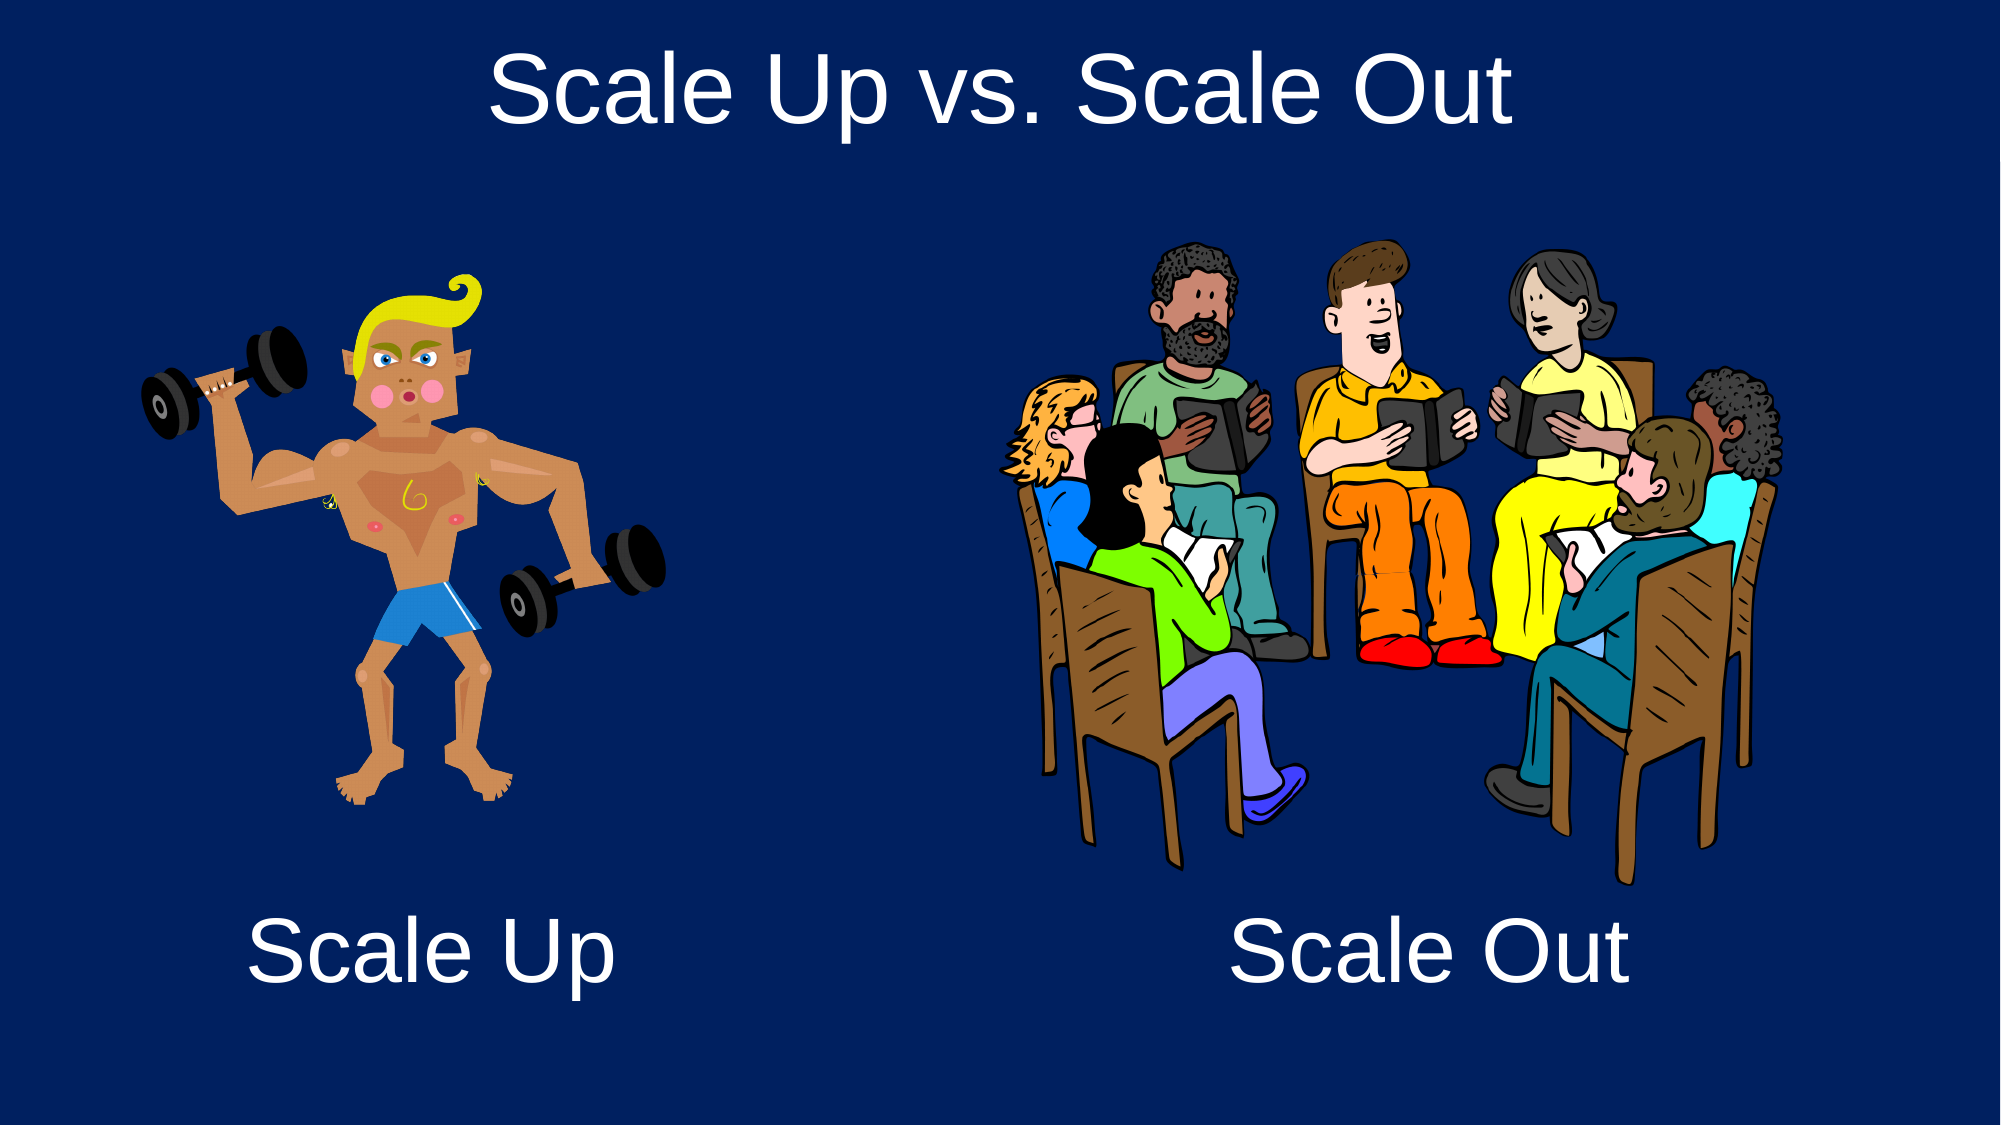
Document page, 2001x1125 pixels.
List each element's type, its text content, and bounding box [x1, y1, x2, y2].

text_box Scale Up vs. Scale Out [0, 16, 2000, 151]
text_box Scale Out [1212, 913, 1710, 994]
text_box Scale Up [230, 913, 685, 994]
picture [141, 274, 666, 806]
picture [999, 239, 1783, 886]
